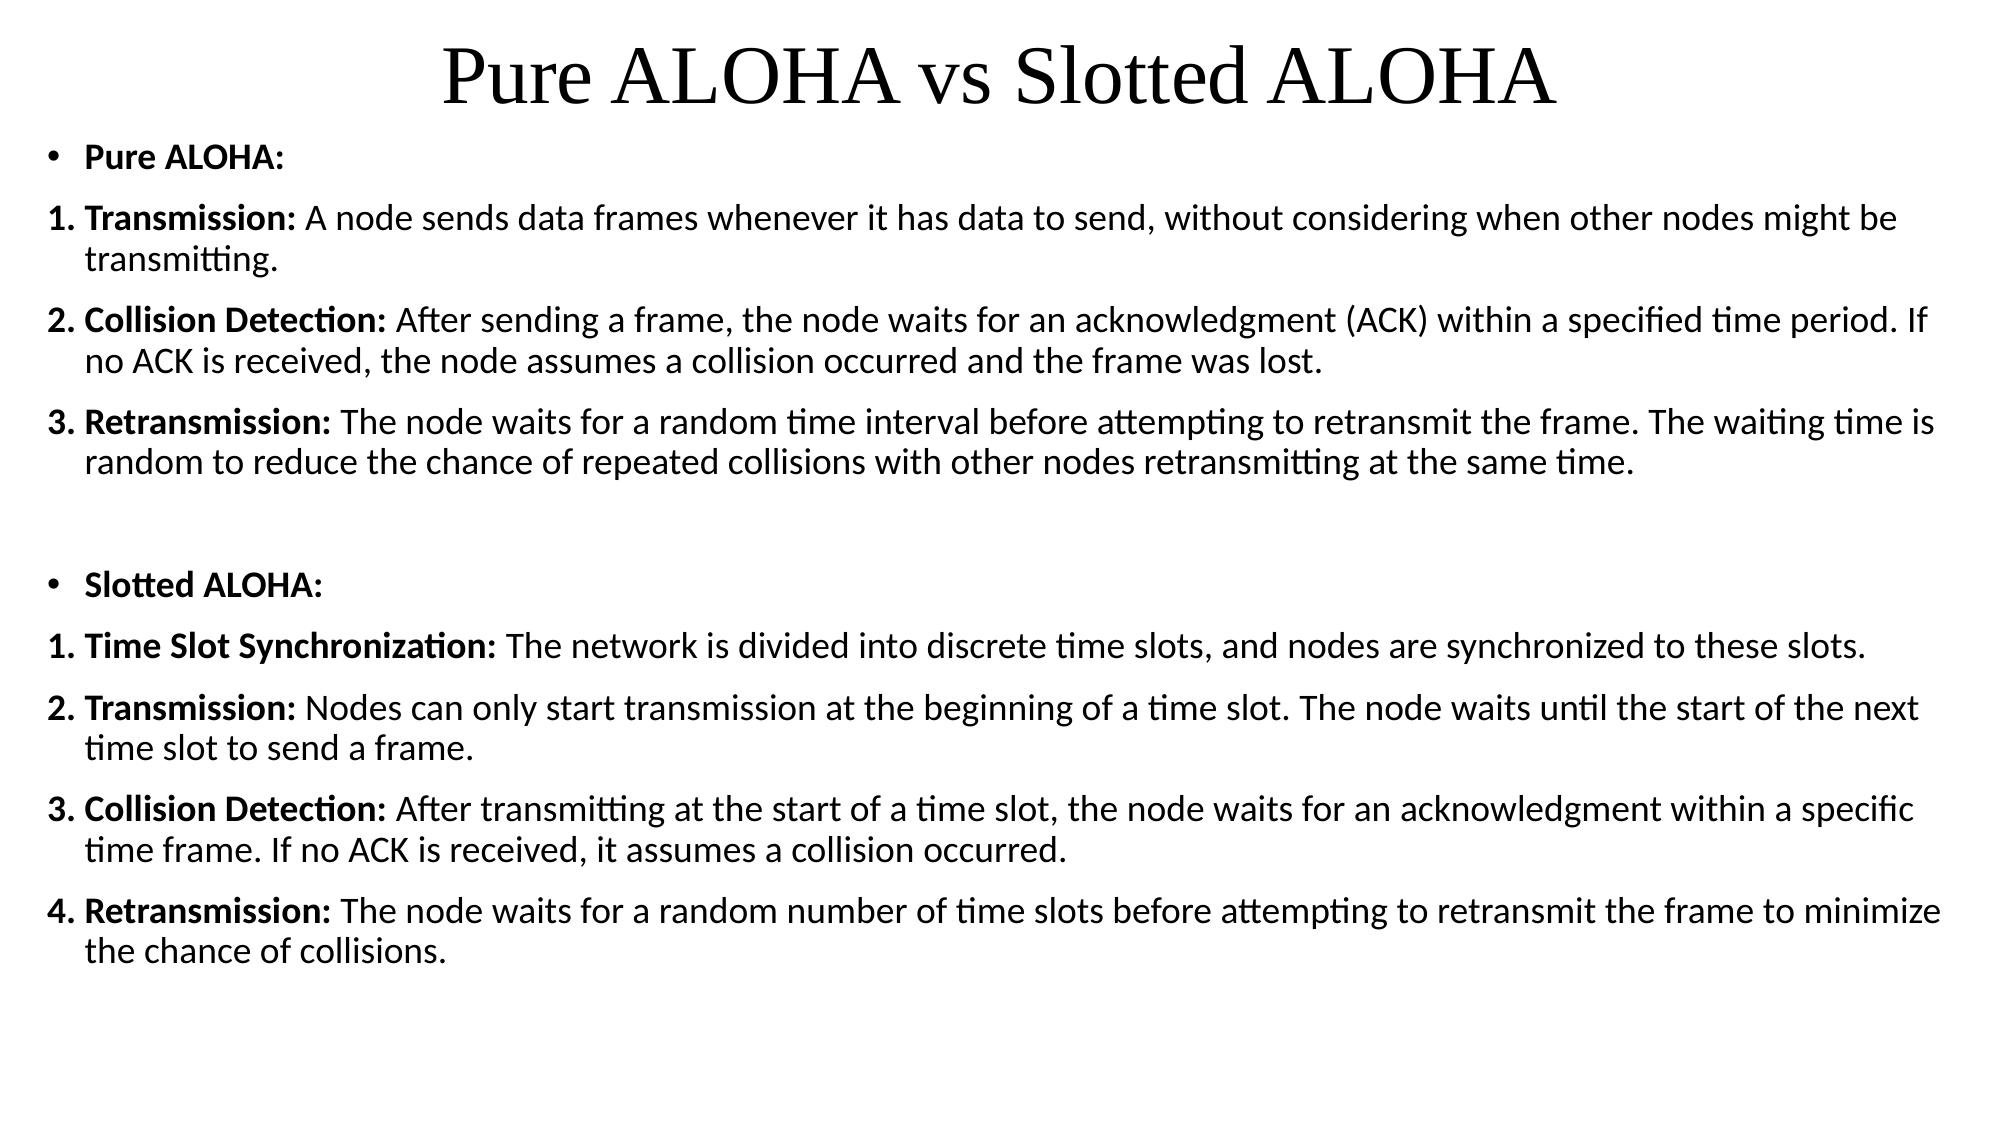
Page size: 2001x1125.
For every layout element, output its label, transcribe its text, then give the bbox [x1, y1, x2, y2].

list Pure ALOHA: Transmission: A node sends data frames whenever it has data to send, without considering when other nodes might be transmitting. Collision Detection: After sending a frame, the node waits for an acknowledgment (ACK) within a specified time period. If no ACK is received, the node assumes a collision occurred and the frame was lost. Retransmission: The node waits for a random time interval before attempting to retransmit the frame. The waiting time is random to reduce the chance of repeated collisions with other nodes retransmitting at the same time. Slotted ALOHA: Time Slot Synchronization: The network is divided into discrete time slots, and nodes are synchronized to these slots. Transmission: Nodes can only start transmission at the beginning of a time slot. The node waits until the start of the next time slot to send a frame. Collision Detection: After transmitting at the start of a time slot, the node waits for an acknowledgment within a specific time frame. If no ACK is received, it assumes a collision occurred. Retransmission: The node waits for a random number of time slots before attempting to retransmit the frame to minimize the chance of collisions. [32, 129, 1968, 1074]
title Pure ALOHA vs Slotted ALOHA [137, 23, 1863, 129]
